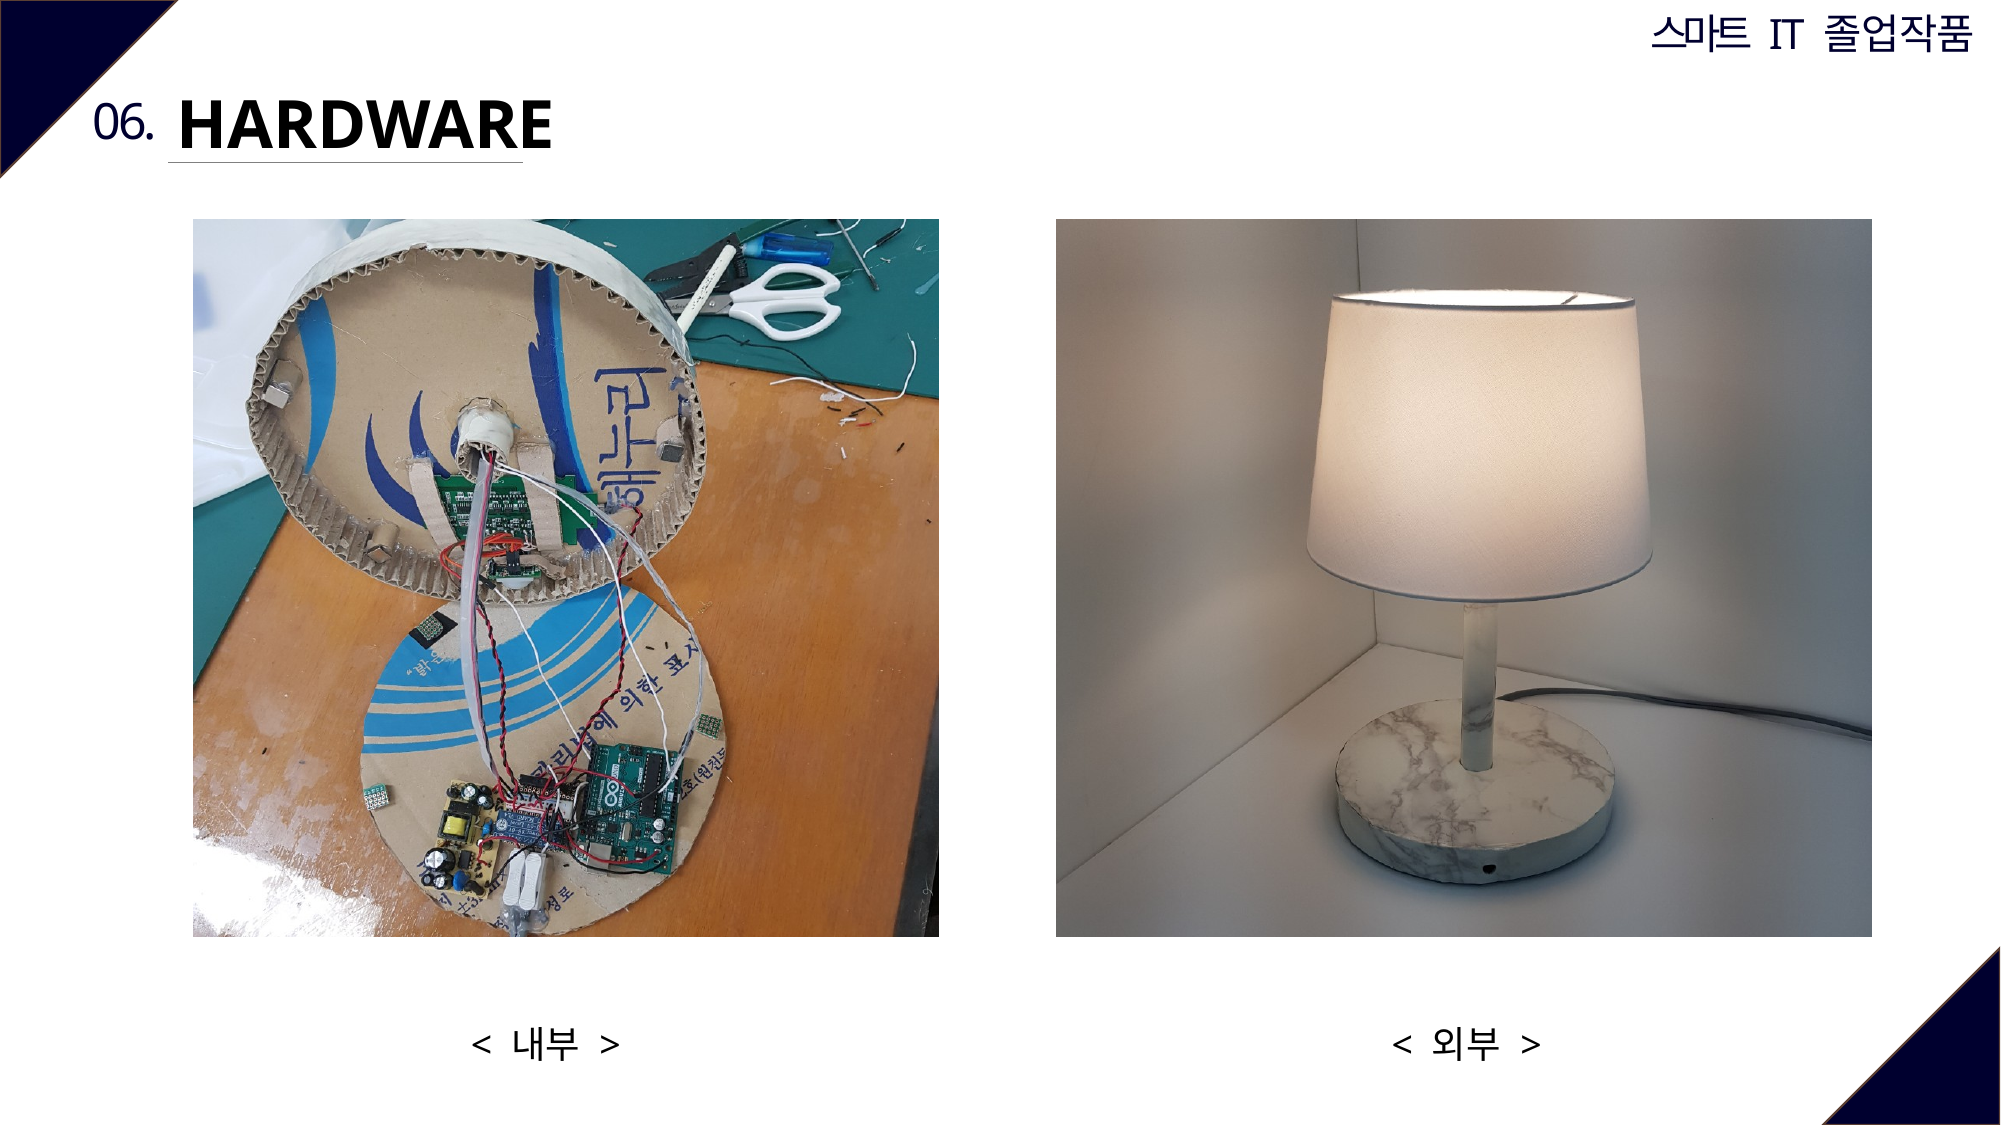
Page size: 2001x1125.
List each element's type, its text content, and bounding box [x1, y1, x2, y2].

picture [193, 219, 939, 937]
text_box < 외부 > [1376, 1013, 1807, 1073]
text_box HARDWARE [161, 74, 571, 170]
text_box < 내부 > [456, 1013, 831, 1073]
text_box 06. [78, 81, 172, 157]
picture [1056, 219, 1872, 937]
